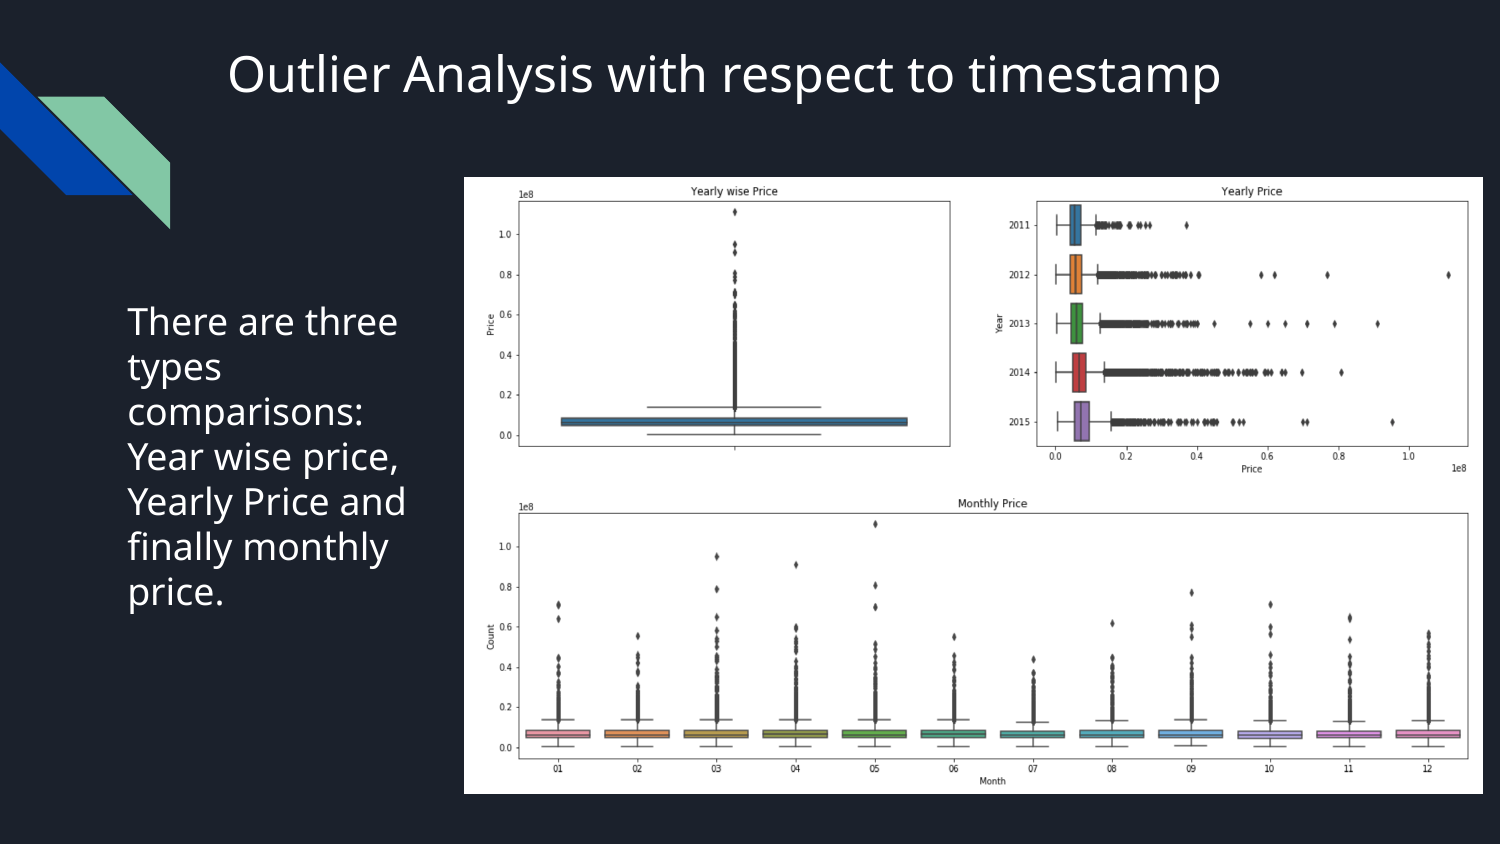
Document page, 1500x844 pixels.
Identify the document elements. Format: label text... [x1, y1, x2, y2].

text_box There are three types comparisons: Year wise price, Yearly Price and finally monthly price. [112, 282, 459, 734]
picture [464, 176, 1483, 794]
title Outlier Analysis with respect to timestamp [212, 27, 1368, 178]
